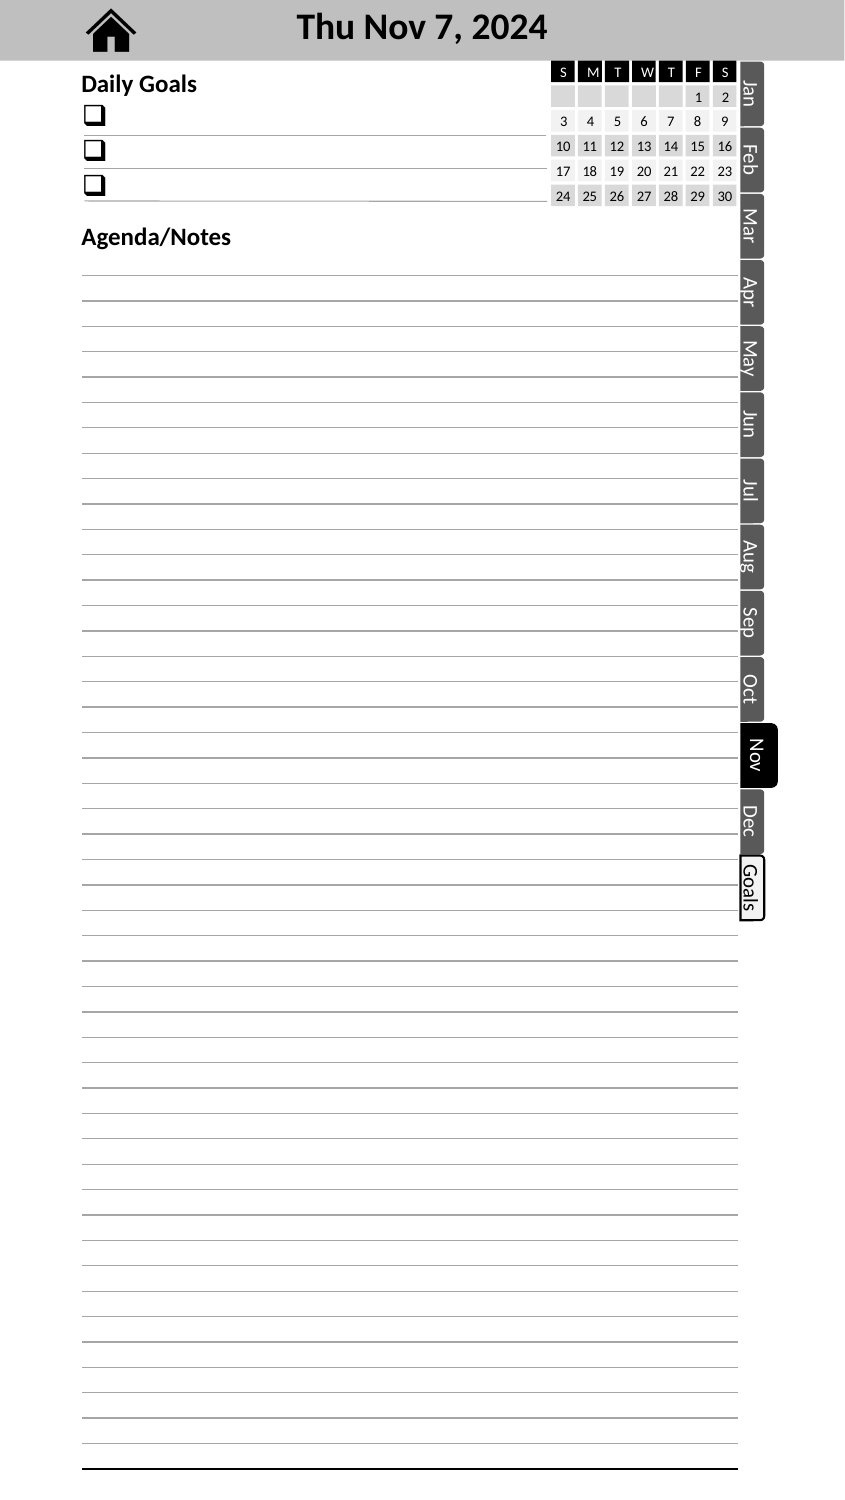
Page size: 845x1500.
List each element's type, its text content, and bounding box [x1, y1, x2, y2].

picture [82, 1, 140, 59]
list Thu Nov 7, 2024 [190, 0, 655, 61]
